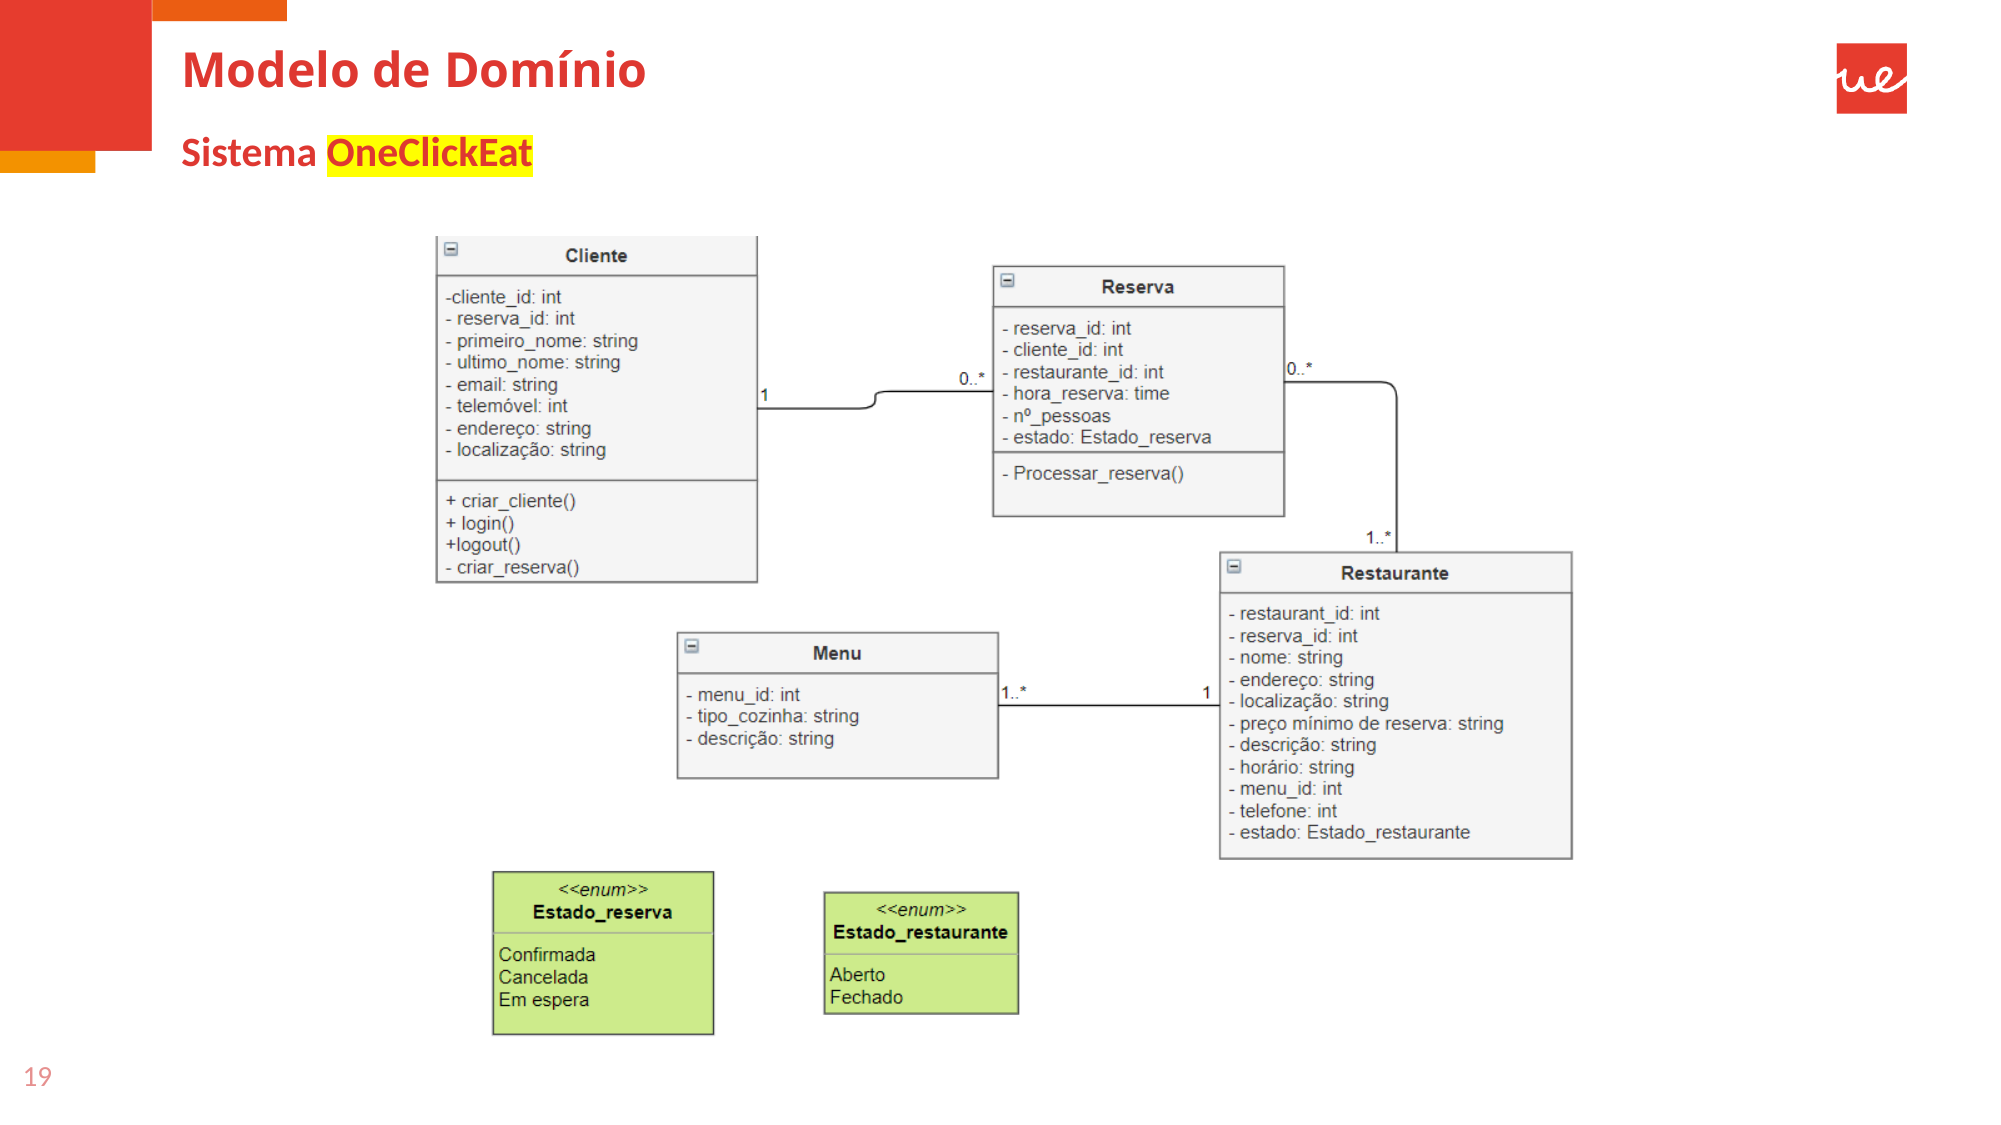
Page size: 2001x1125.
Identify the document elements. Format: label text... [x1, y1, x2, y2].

title Modelo de Domínio [166, 38, 1728, 106]
picture [1826, 34, 1916, 123]
subtitle Sistema OneClickEat [166, 122, 1728, 186]
slide_number 19 [2, 1044, 73, 1105]
picture [398, 236, 1602, 1045]
picture [0, 0, 287, 174]
